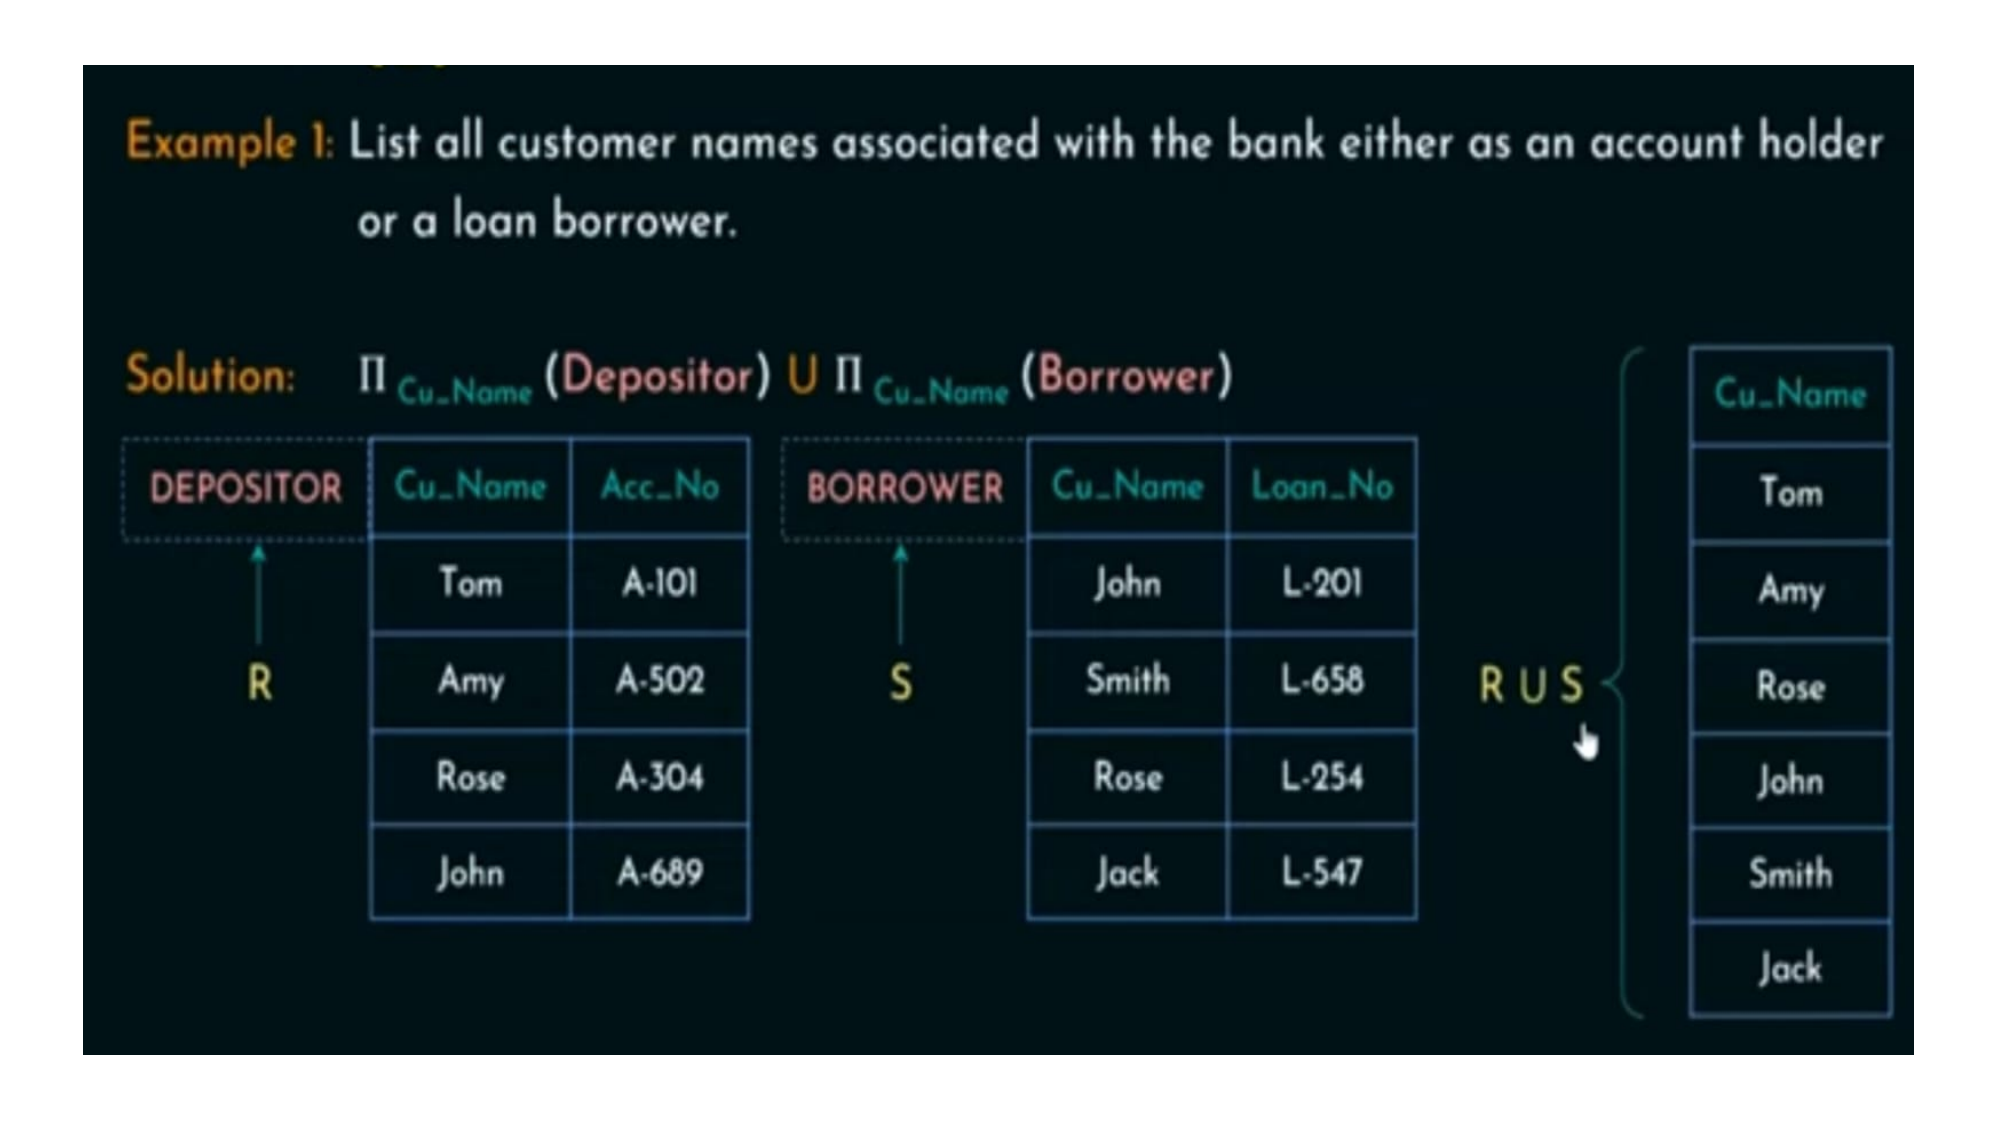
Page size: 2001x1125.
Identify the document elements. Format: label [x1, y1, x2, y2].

list [82, 65, 1914, 1055]
